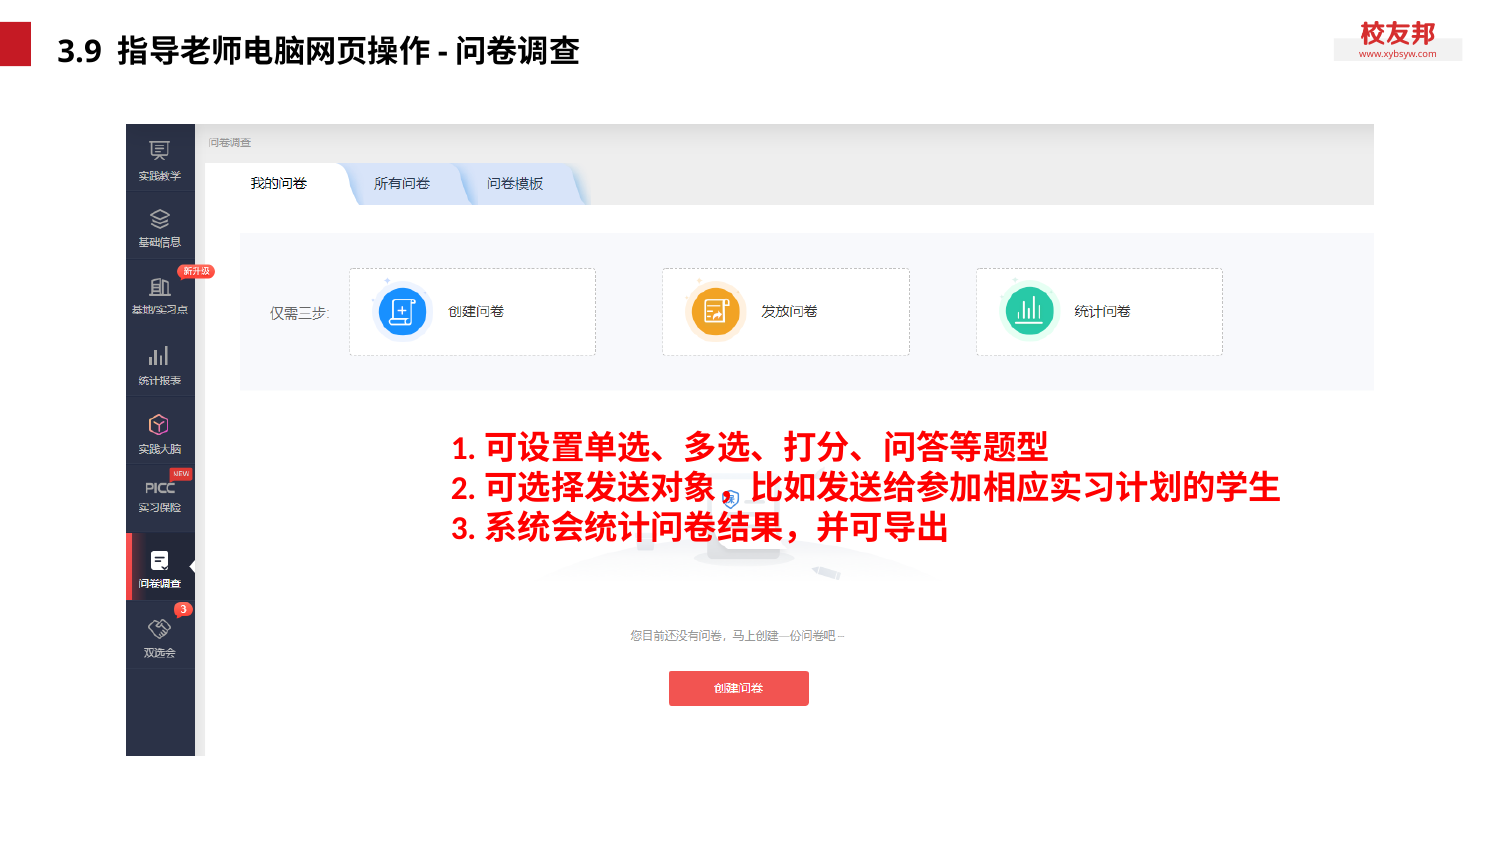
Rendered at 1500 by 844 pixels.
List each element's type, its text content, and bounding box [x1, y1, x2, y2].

picture [1361, 21, 1435, 45]
picture [126, 124, 1374, 756]
title 3.9 指导老师电脑网页操作-问卷调查 [42, 11, 939, 77]
